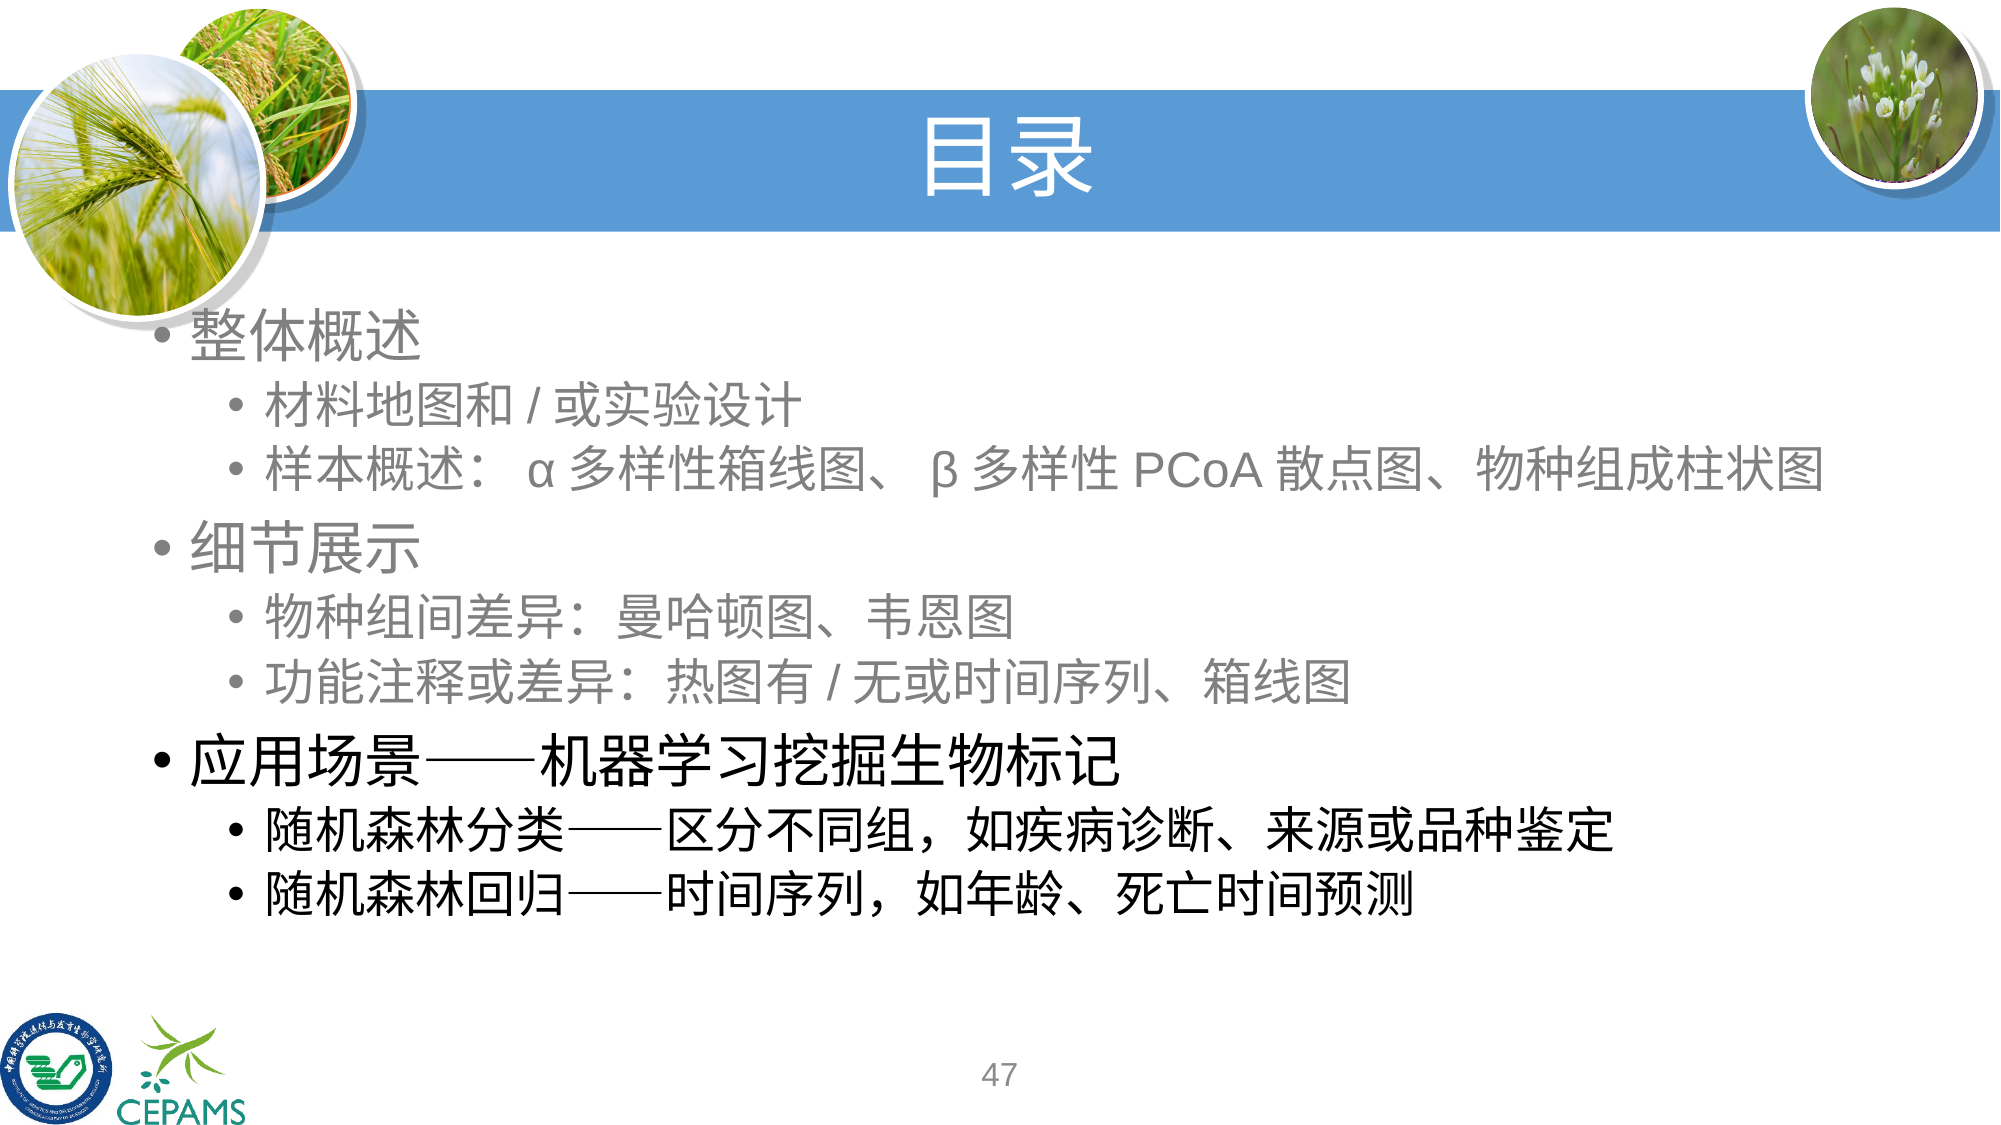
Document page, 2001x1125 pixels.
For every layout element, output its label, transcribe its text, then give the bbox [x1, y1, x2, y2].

picture [0, 1013, 245, 1125]
picture [1813, 7, 1977, 183]
title 目录 [143, 72, 1869, 248]
picture [180, 8, 344, 72]
footer 47 [662, 1042, 1338, 1103]
list 整体概述 材料地图和/或实验设计 样本概述：α多样性箱线图、β多样性PCoA散点图、物种组成柱状图 细节展示 物种组间差异：曼哈顿图、韦恩图 功能注释或差异：热图有/无或时间序列、箱线图 应用场景——机器学习挖掘生物标记 随机森林分类——区分不同组，如疾病诊断、来源或品种鉴定 随机森林回归——时间序列，如年龄、死亡时间预测 [137, 299, 1863, 1014]
picture [15, 55, 244, 315]
